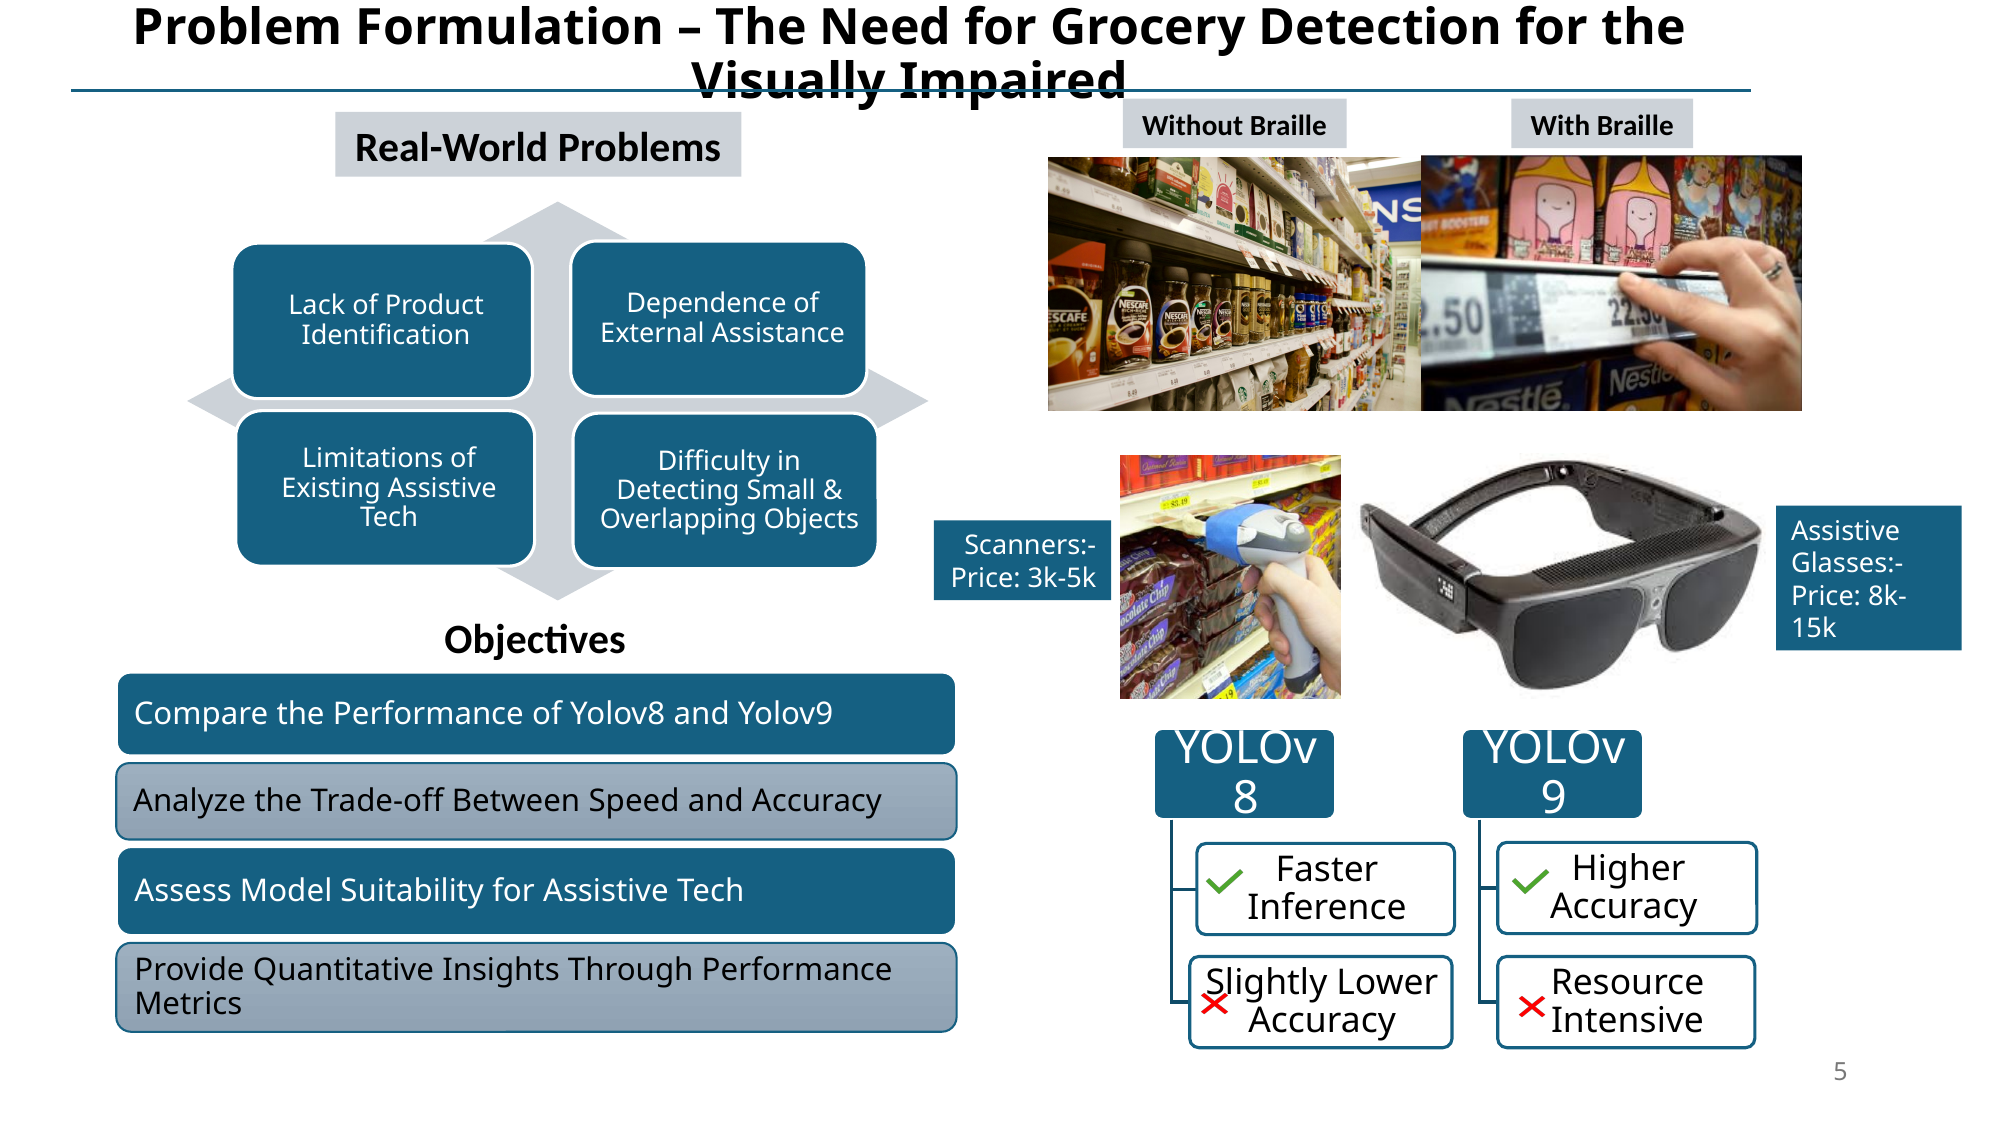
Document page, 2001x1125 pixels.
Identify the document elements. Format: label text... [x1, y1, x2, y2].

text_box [1119, 453, 1785, 699]
text_box Real-World Problems [335, 111, 742, 177]
text_box Assistive Glasses:- Price: 8k-15k [1785, 505, 1962, 651]
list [115, 660, 958, 1044]
text_box Without Braille [1122, 98, 1347, 149]
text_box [1047, 154, 1802, 412]
text_box With Braille [1511, 98, 1694, 149]
title Problem Formulation – The Need for Grocery Detection for the Visually Impaired [31, 2, 1788, 109]
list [89, 201, 958, 601]
text_box Objectives [217, 604, 853, 660]
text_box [956, 727, 1954, 1049]
text_box Scanners:- Price: 3k-5k [958, 520, 1112, 601]
slide_number 5 [1412, 1049, 1863, 1103]
